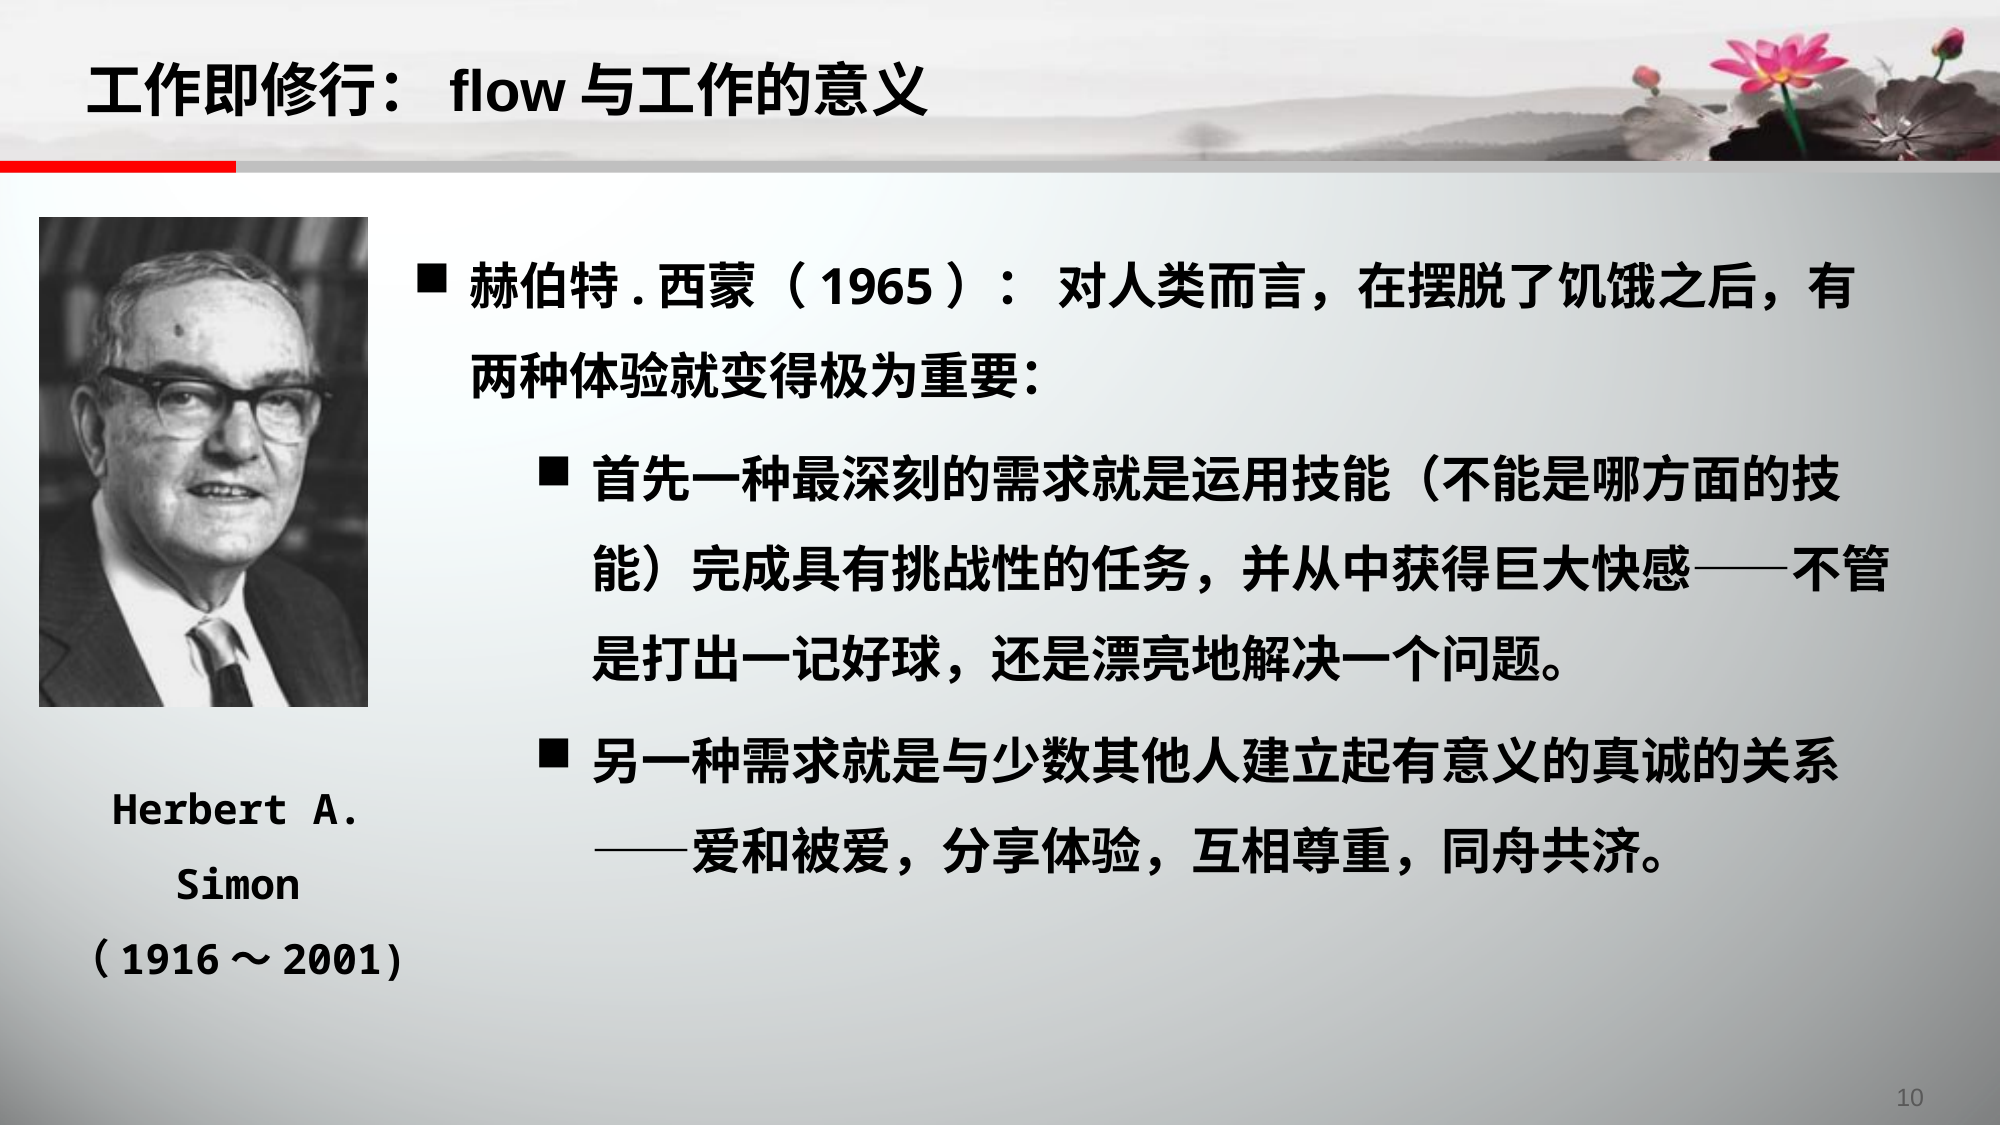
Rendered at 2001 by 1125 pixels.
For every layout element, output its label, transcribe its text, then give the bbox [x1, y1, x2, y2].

text_box 赫伯特.西蒙（1965）： 对人类而言，在摆脱了饥饿之后，有两种体验就变得极为重要： 首先一种最深刻的需求就是运用技能（不能是哪方面的技能）完成具有挑战性的任务，并从中获得巨大快感——不管是打出一记好球，还是漂亮地解决一个问题。 另一种需求就是与少数其他人建立起有意义的真诚的关系——爱和被爱，分享体验，互相尊重，同舟共济。 [398, 217, 1913, 990]
text_box Herbert A. Simon （1916～2001) [39, 741, 437, 1000]
slide_number 10 [1818, 1073, 1940, 1117]
picture [0, 0, 2000, 160]
title 工作即修行：flow与工作的意义 [70, 19, 1520, 157]
picture [0, 173, 2000, 1125]
